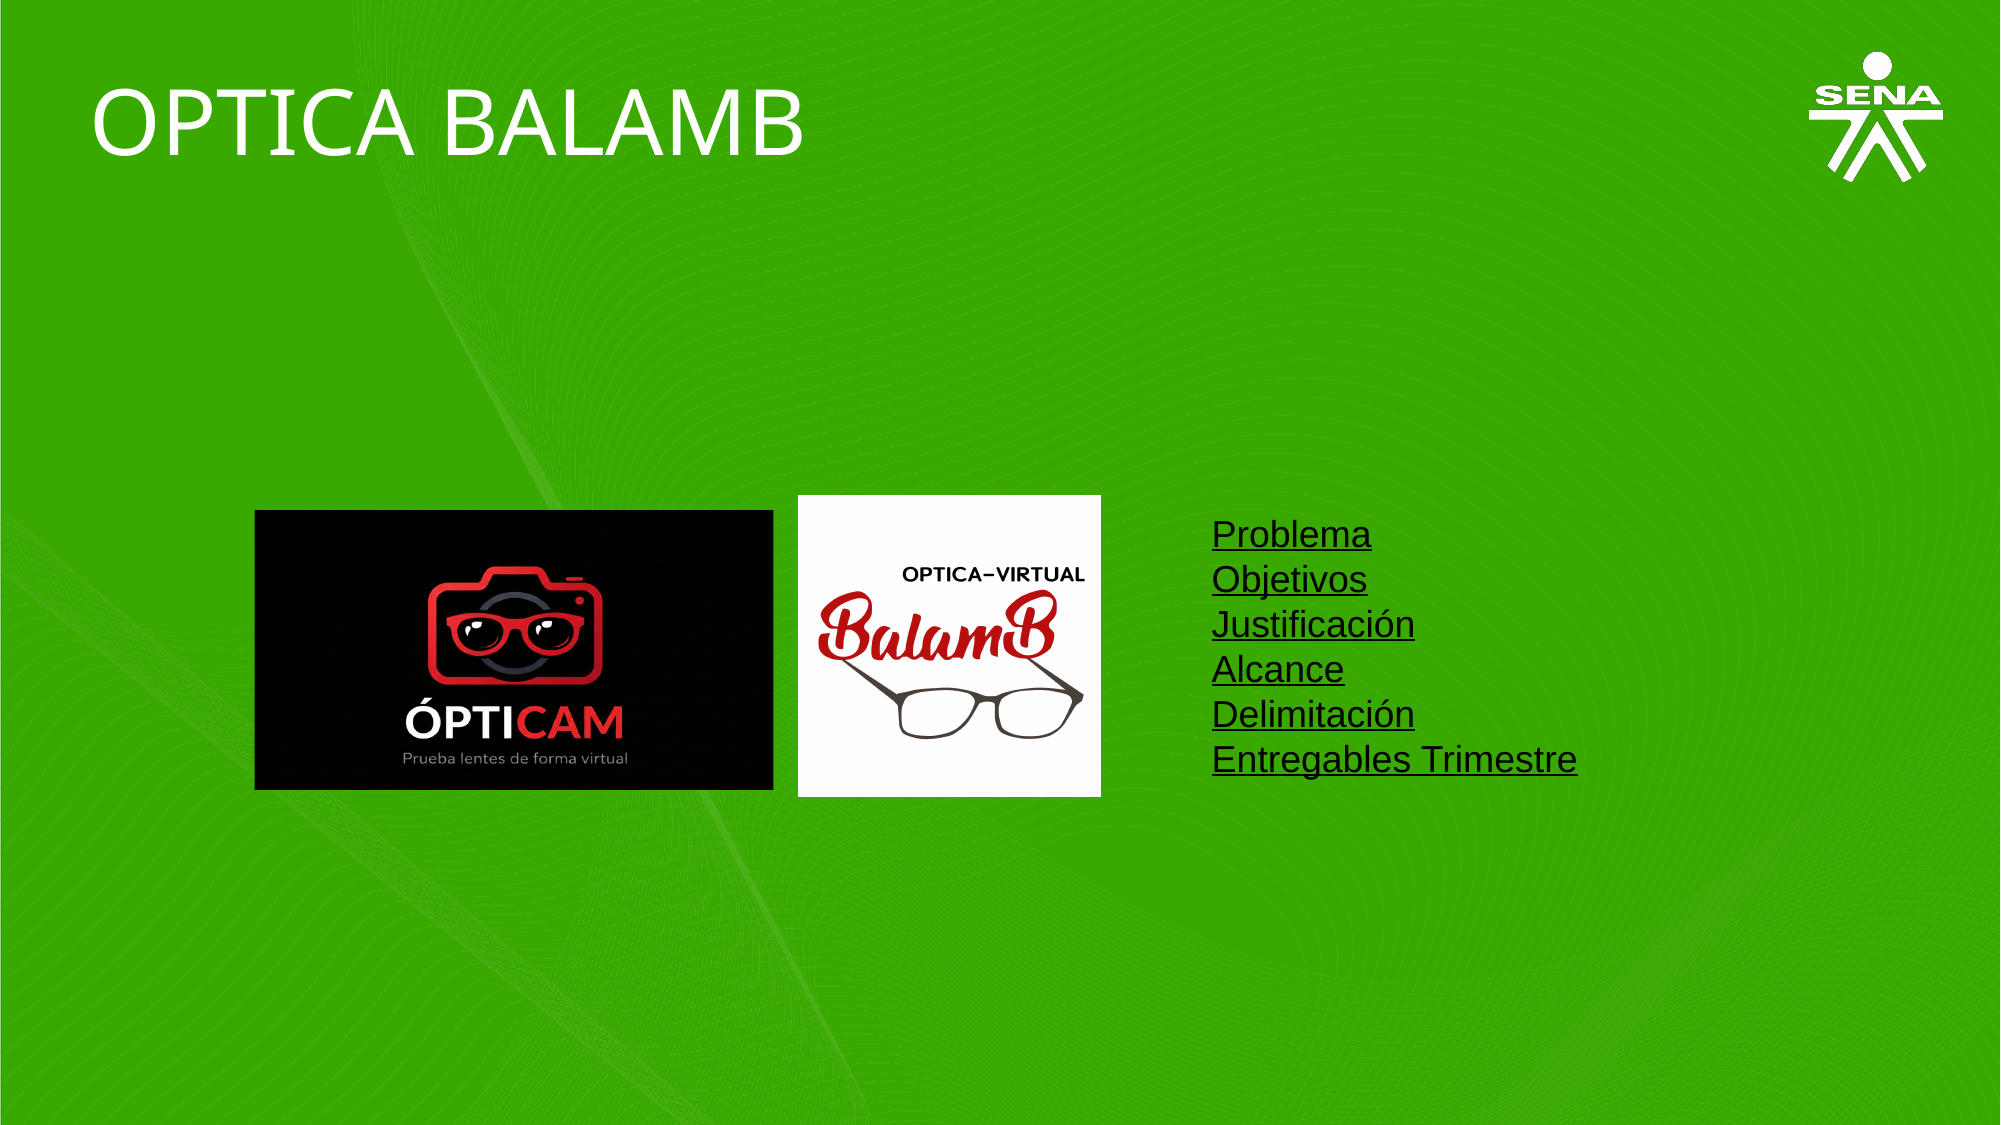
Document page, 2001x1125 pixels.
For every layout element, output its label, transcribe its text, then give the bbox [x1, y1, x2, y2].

picture [0, 0, 2001, 1125]
text_box OPTICA BALAMB [74, 68, 1800, 190]
text_box Problema Objetivos Justificación Alcance Delimitación Entregables Trimestre [1196, 502, 1613, 788]
